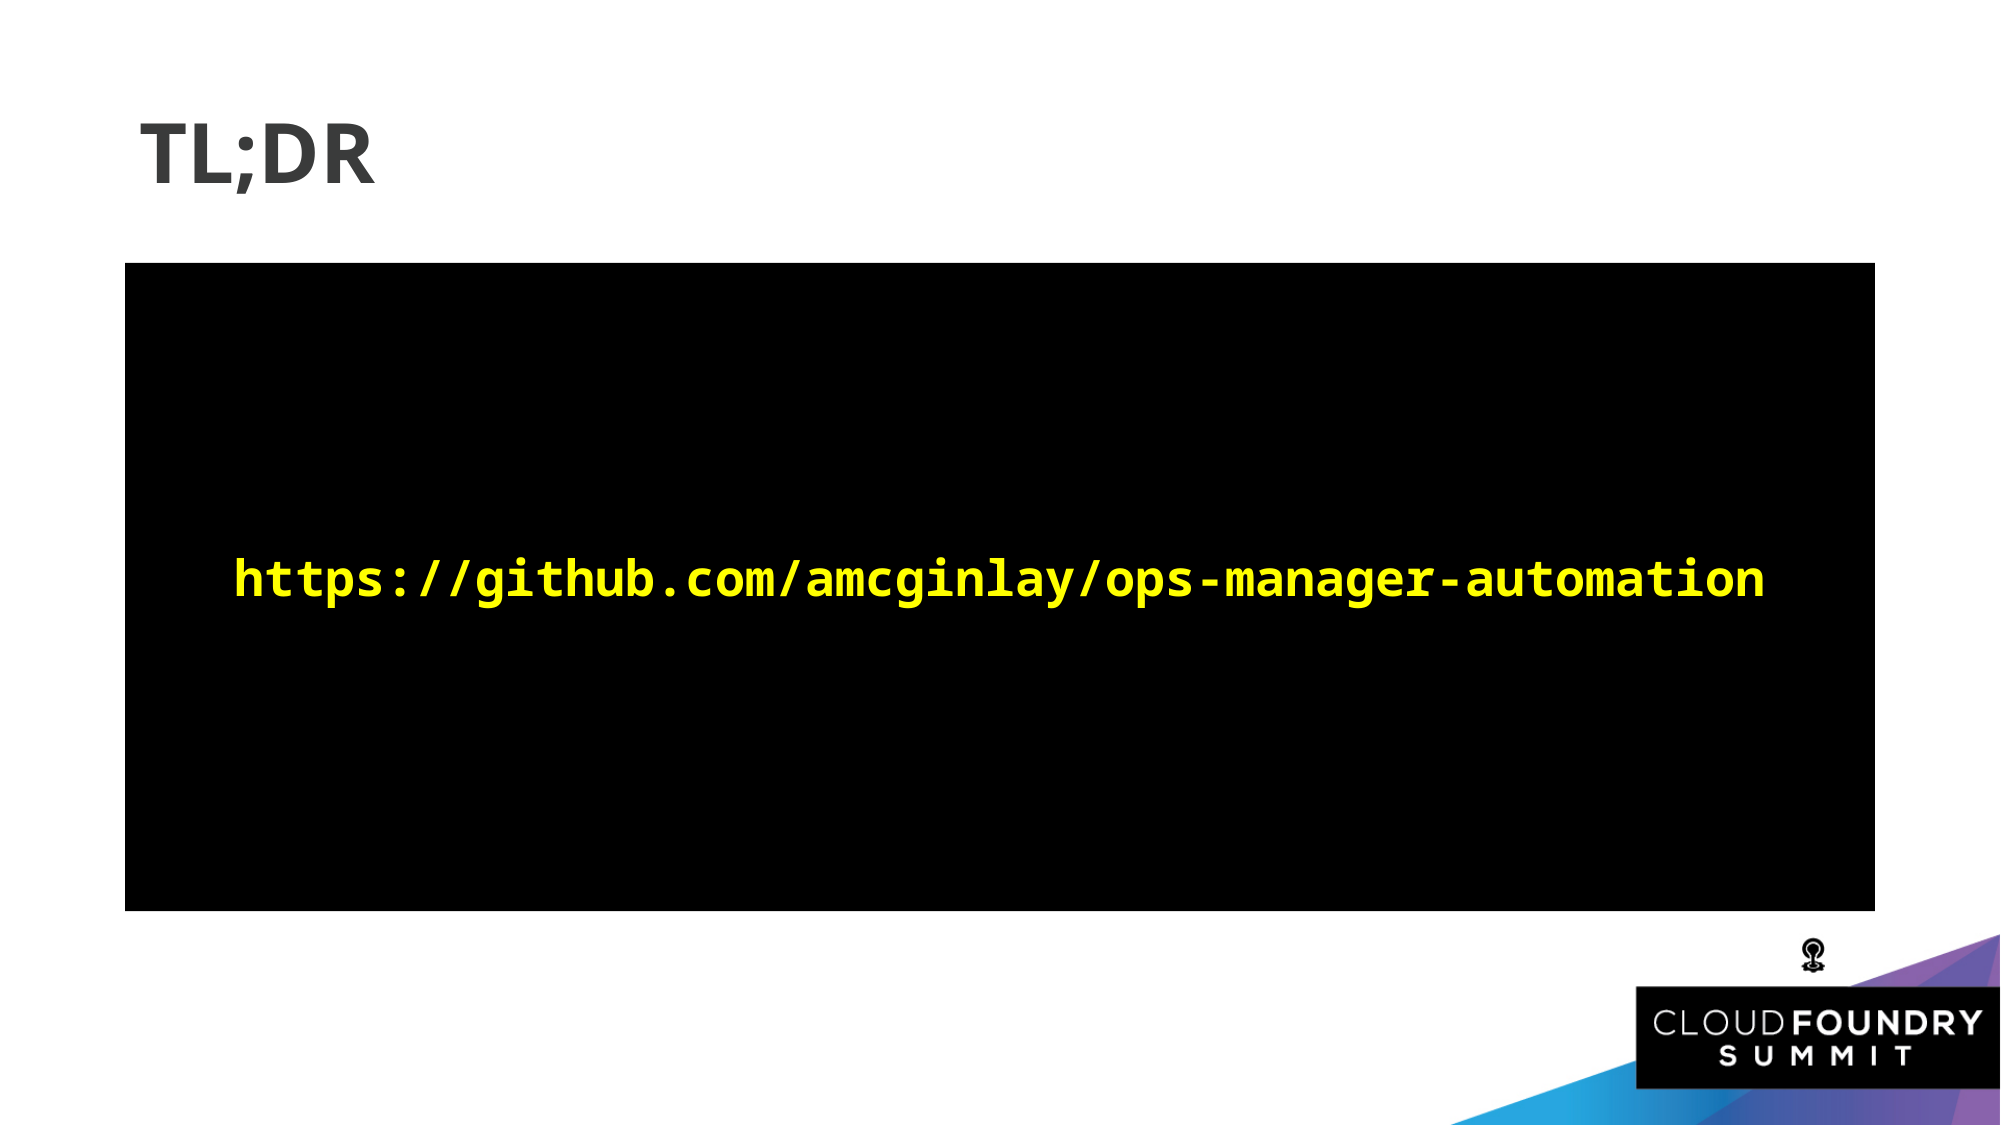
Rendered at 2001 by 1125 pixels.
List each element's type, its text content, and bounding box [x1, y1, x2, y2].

list https://github.com/amcginlay/ops-manager-automation [125, 262, 1875, 912]
picture [0, 0, 2001, 1125]
list TL;DR [125, 104, 1875, 218]
